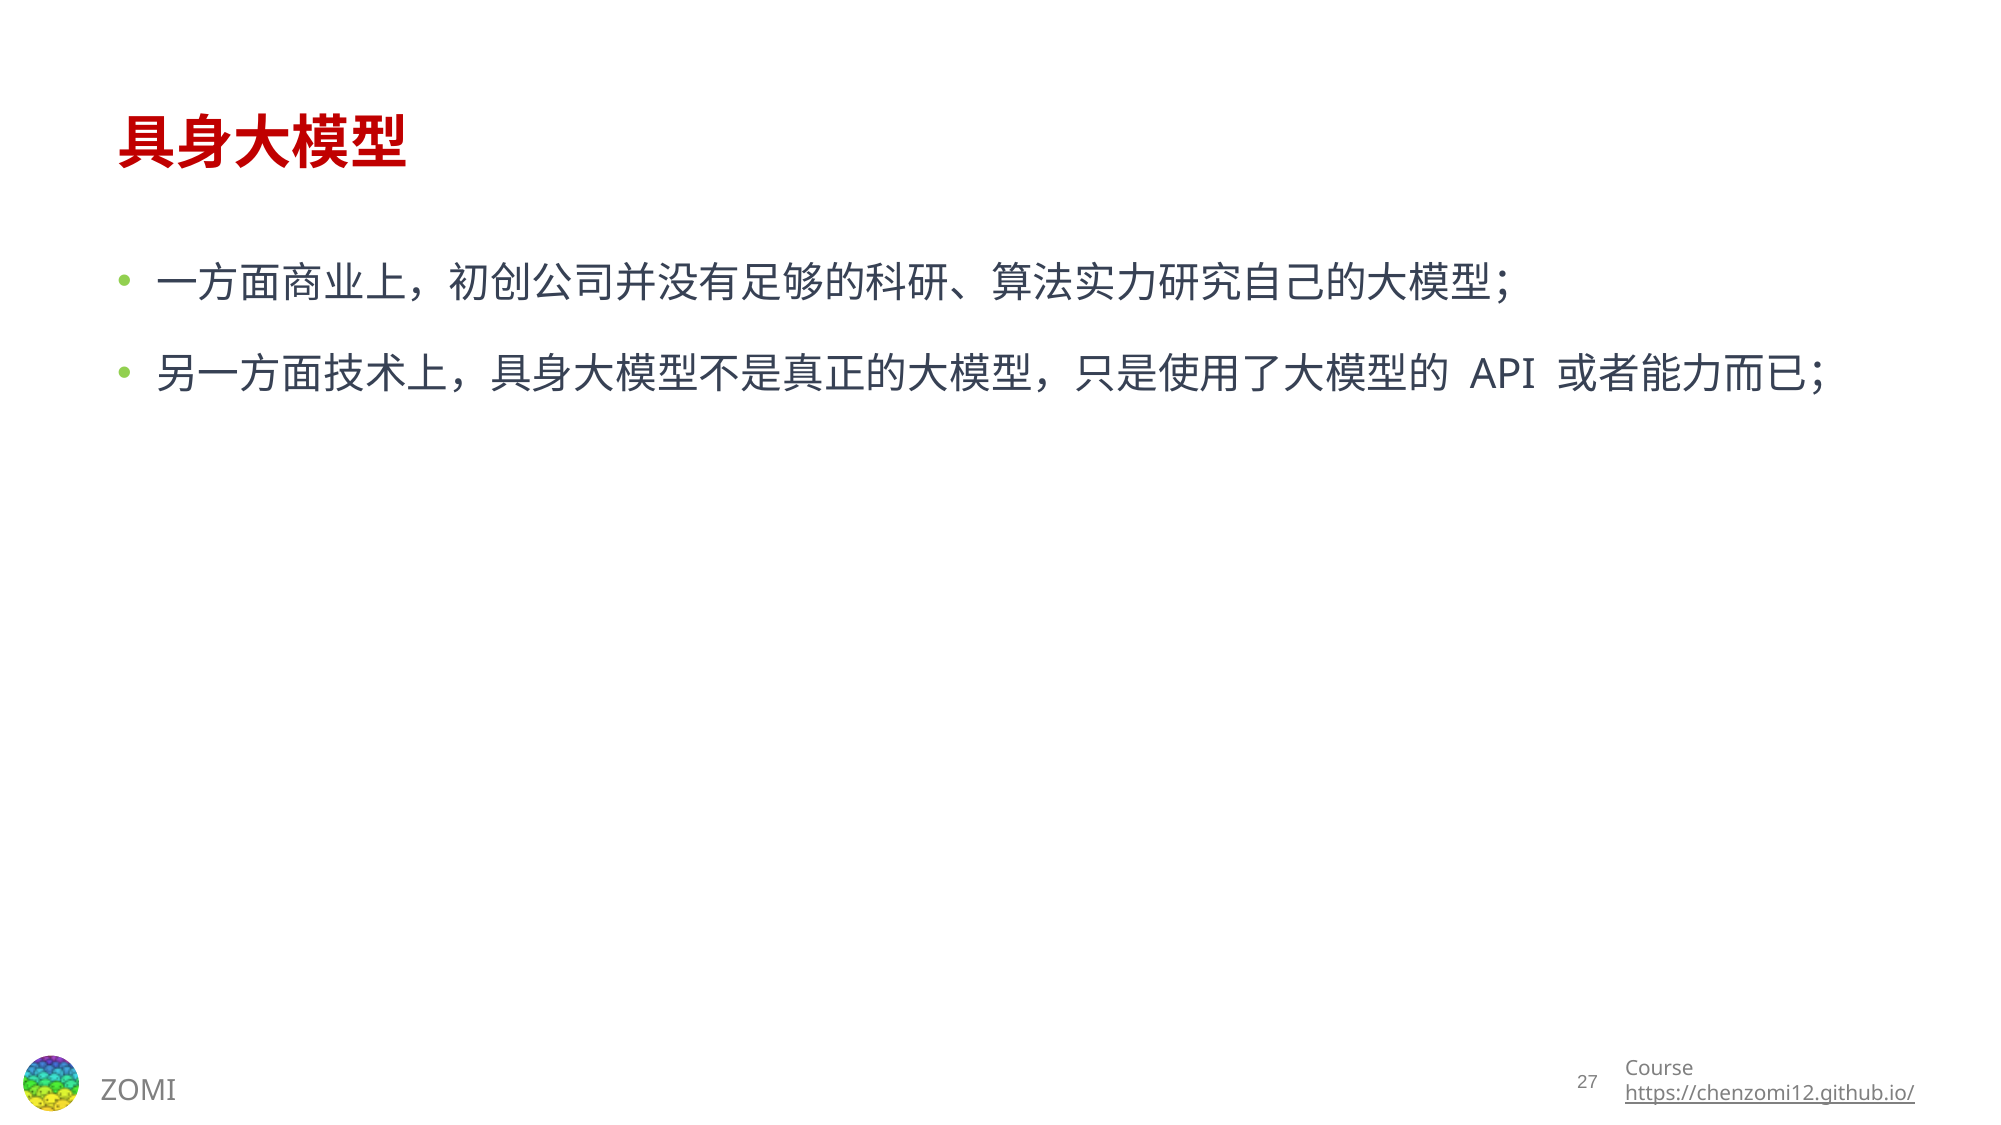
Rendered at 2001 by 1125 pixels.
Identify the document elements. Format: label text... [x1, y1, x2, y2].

title 具身大模型 [102, 91, 1901, 189]
list 一方面商业上，初创公司并没有足够的科研、算法实力研究自己的大模型； 另一方面技术上，具身大模型不是真正的大模型，只是使用了大模型的 API 或者能力而已； [102, 223, 1901, 1043]
picture [24, 1056, 78, 1111]
